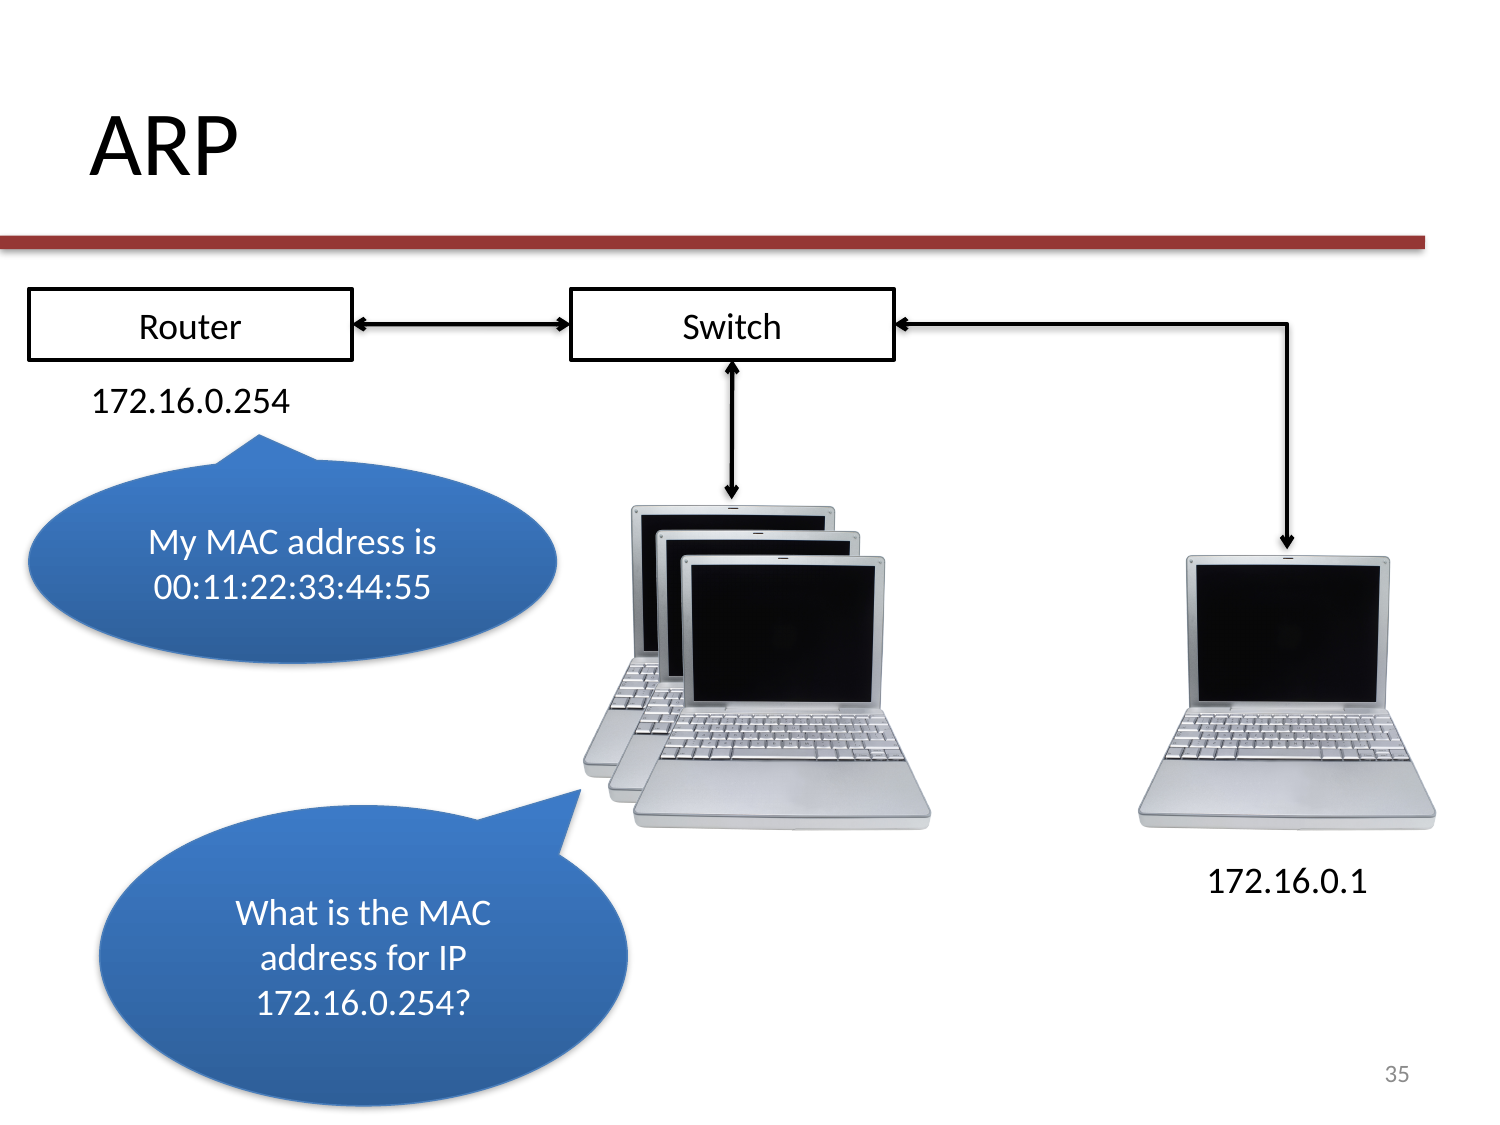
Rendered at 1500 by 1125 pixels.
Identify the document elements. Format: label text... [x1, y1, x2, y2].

text_box Router [27, 287, 354, 362]
picture [577, 499, 937, 836]
text_box [893, 316, 1295, 547]
text_box ARP [75, 45, 1425, 233]
text_box 172.16.0.254 [75, 369, 305, 429]
text_box Switch [569, 287, 896, 362]
text_box My MAC address is 00:11:22:33:44:55 [28, 434, 558, 664]
text_box <number> [1074, 1042, 1425, 1103]
text_box [724, 359, 740, 497]
text_box What is the MAC address for IP 172.16.0.254? [98, 790, 628, 1107]
picture [1132, 549, 1442, 836]
text_box [351, 316, 571, 332]
text_box 172.16.0.1 [1191, 848, 1383, 909]
